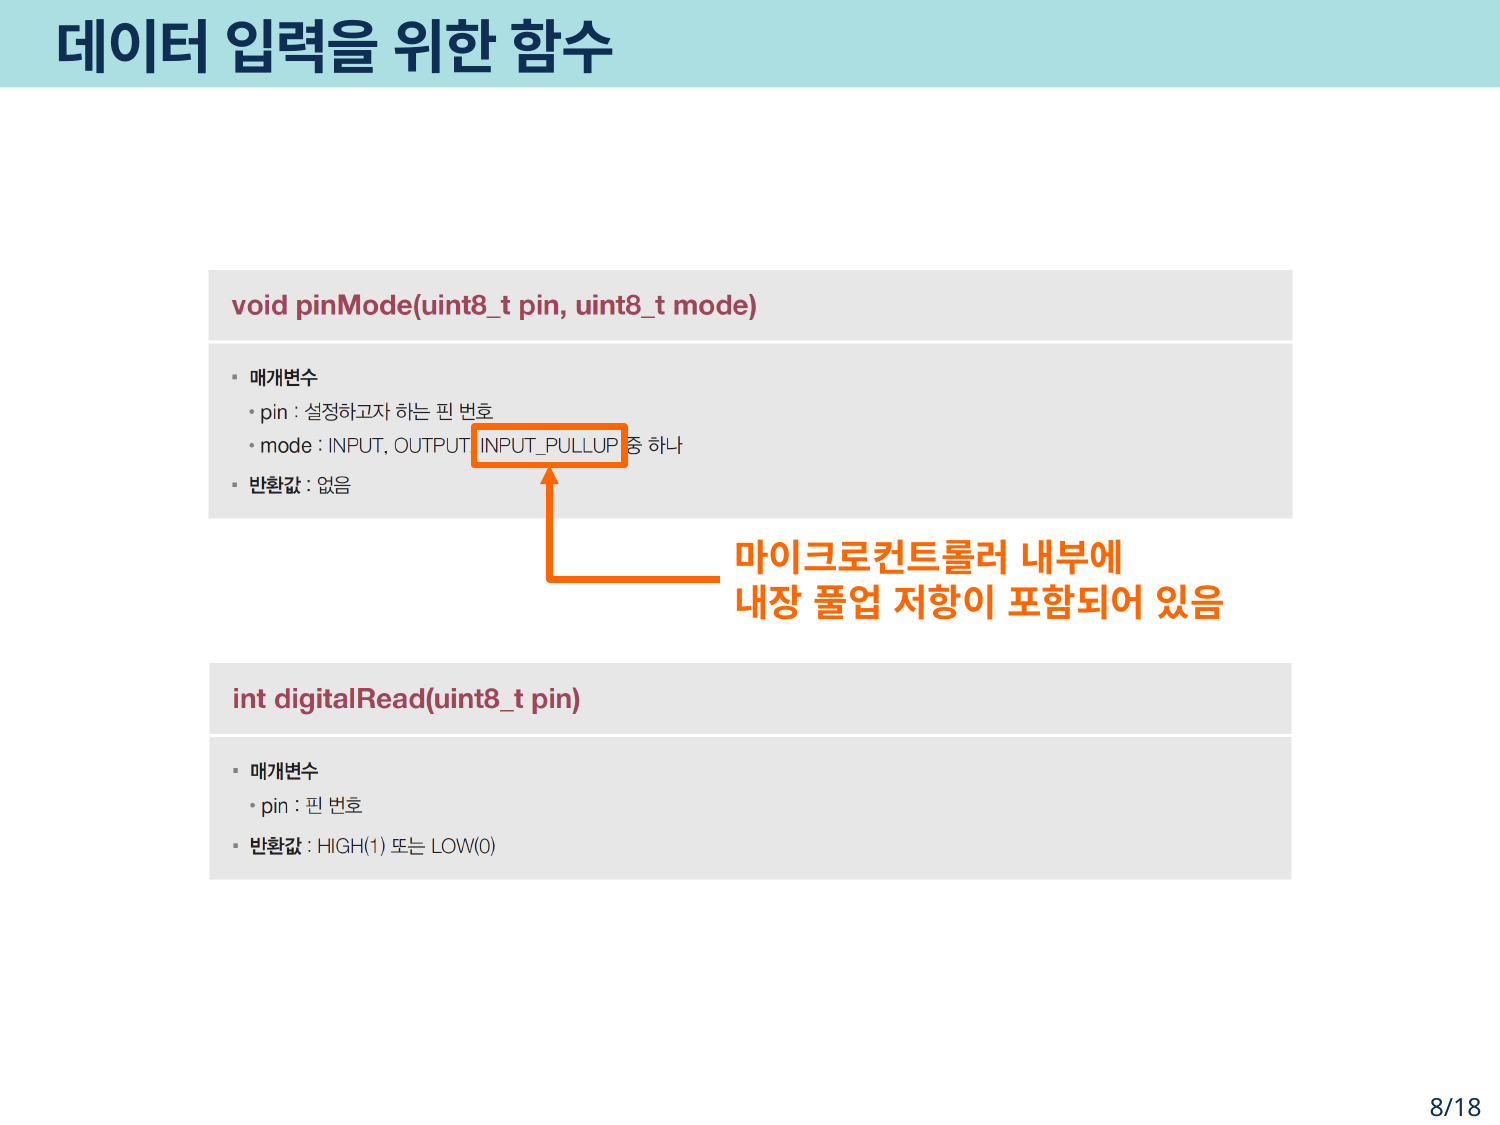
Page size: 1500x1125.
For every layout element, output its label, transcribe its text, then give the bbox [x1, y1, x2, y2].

picture [206, 266, 1296, 523]
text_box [549, 464, 693, 581]
picture [206, 660, 1296, 882]
text_box 마이크로컨트롤러 내부에 내장 풀업 저항이 포함되어 있음 [719, 532, 1241, 632]
title 데이터 입력을 위한 함수 [40, 5, 1288, 84]
